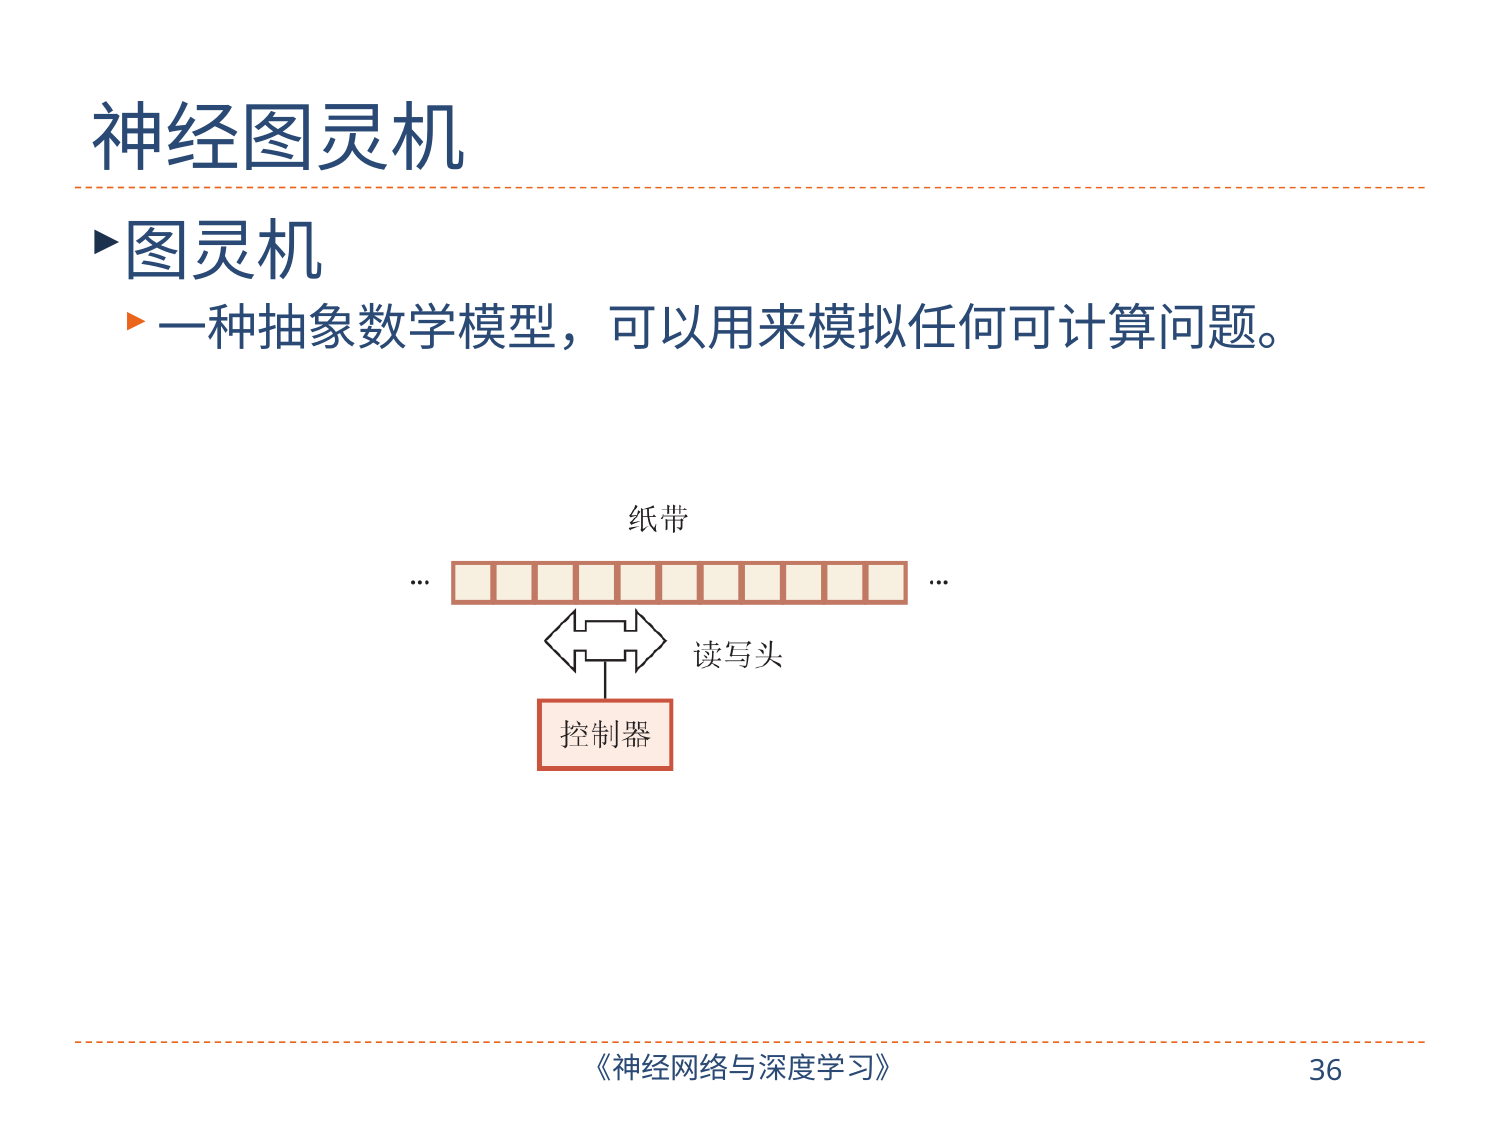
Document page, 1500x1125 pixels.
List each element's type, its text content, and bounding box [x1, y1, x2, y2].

picture [374, 474, 992, 798]
title 神经图灵机 [75, 24, 1425, 188]
list 图灵机 一种抽象数学模型，可以用来模拟任何可计算问题。 [75, 200, 1425, 1010]
